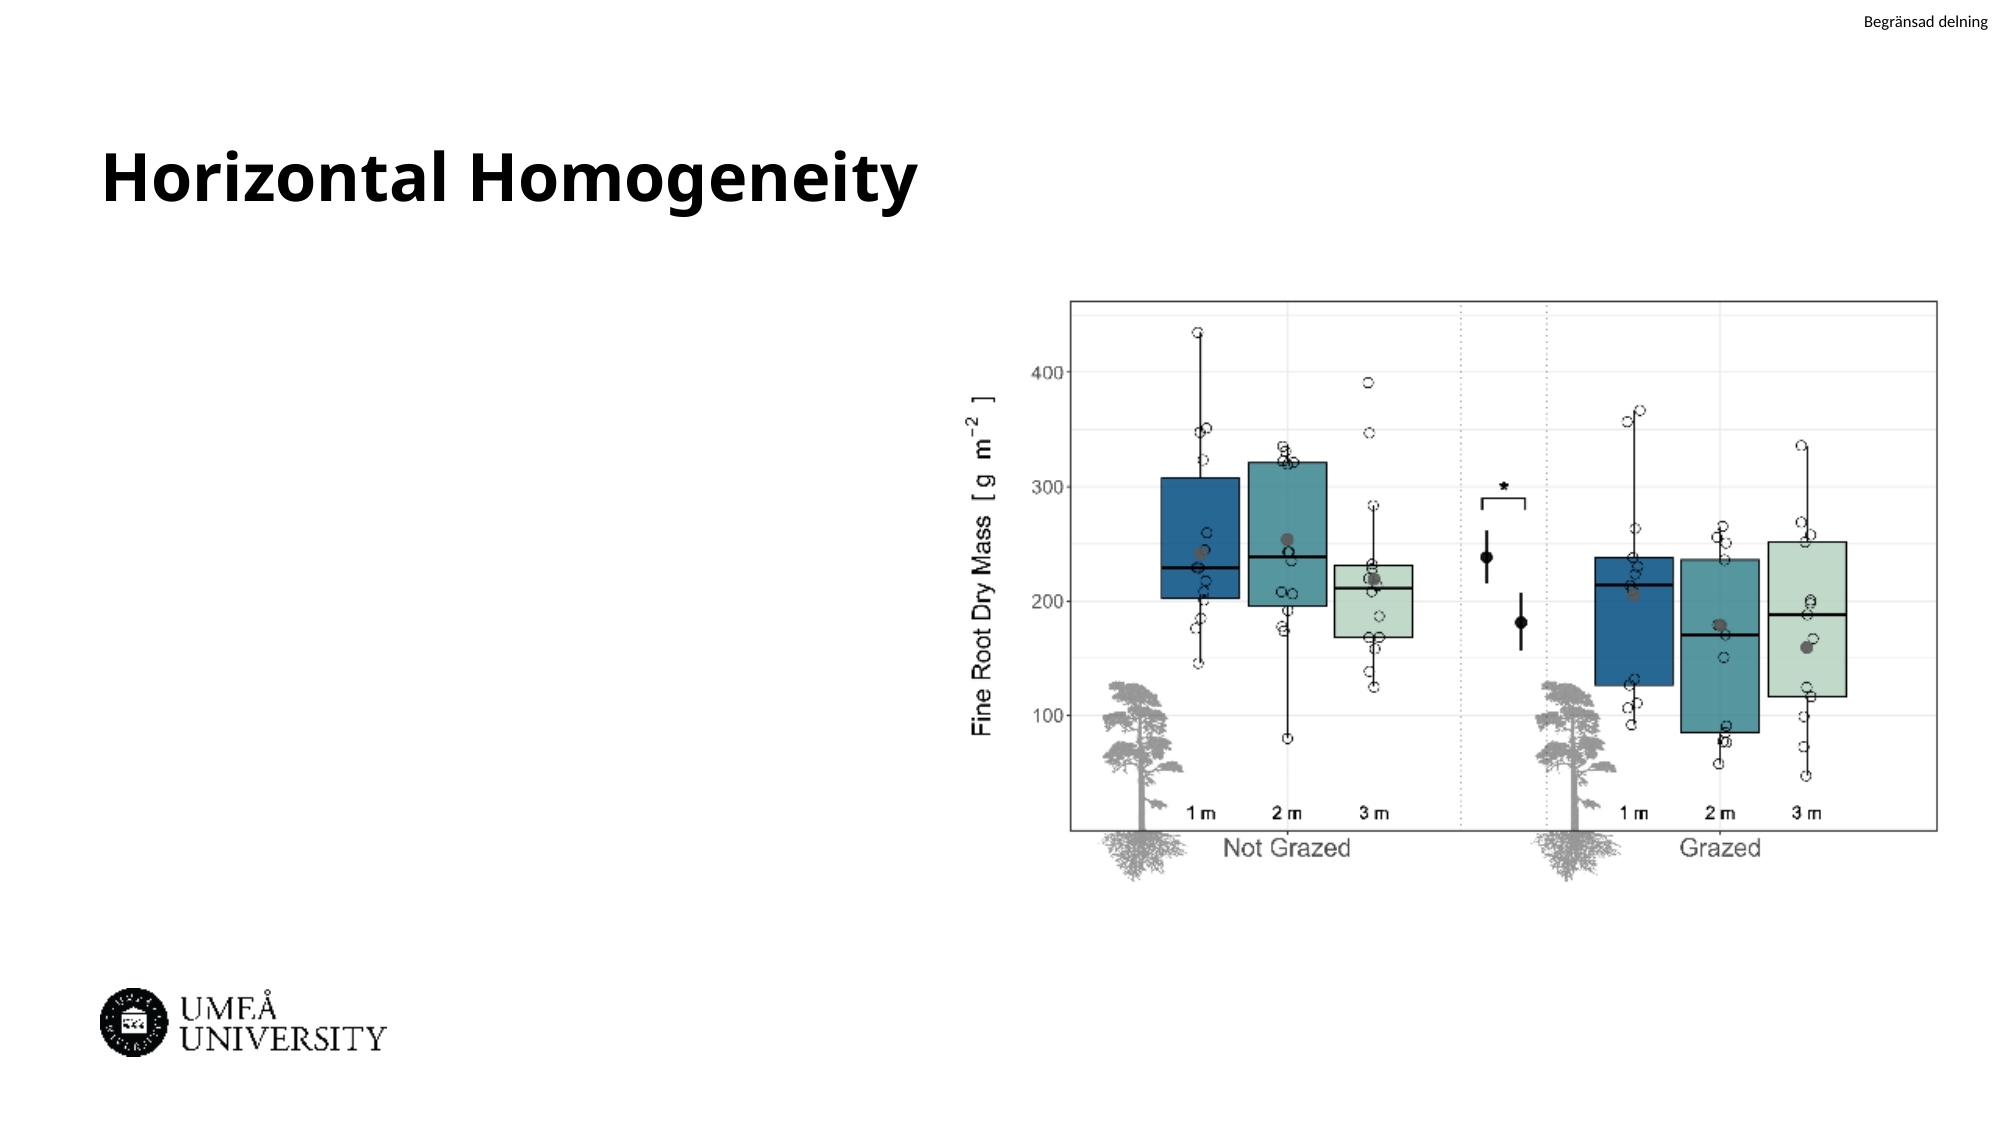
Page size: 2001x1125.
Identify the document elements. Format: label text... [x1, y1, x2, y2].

title Horizontal Homogeneity [100, 44, 1900, 216]
picture [100, 988, 387, 1057]
picture [950, 290, 1962, 893]
